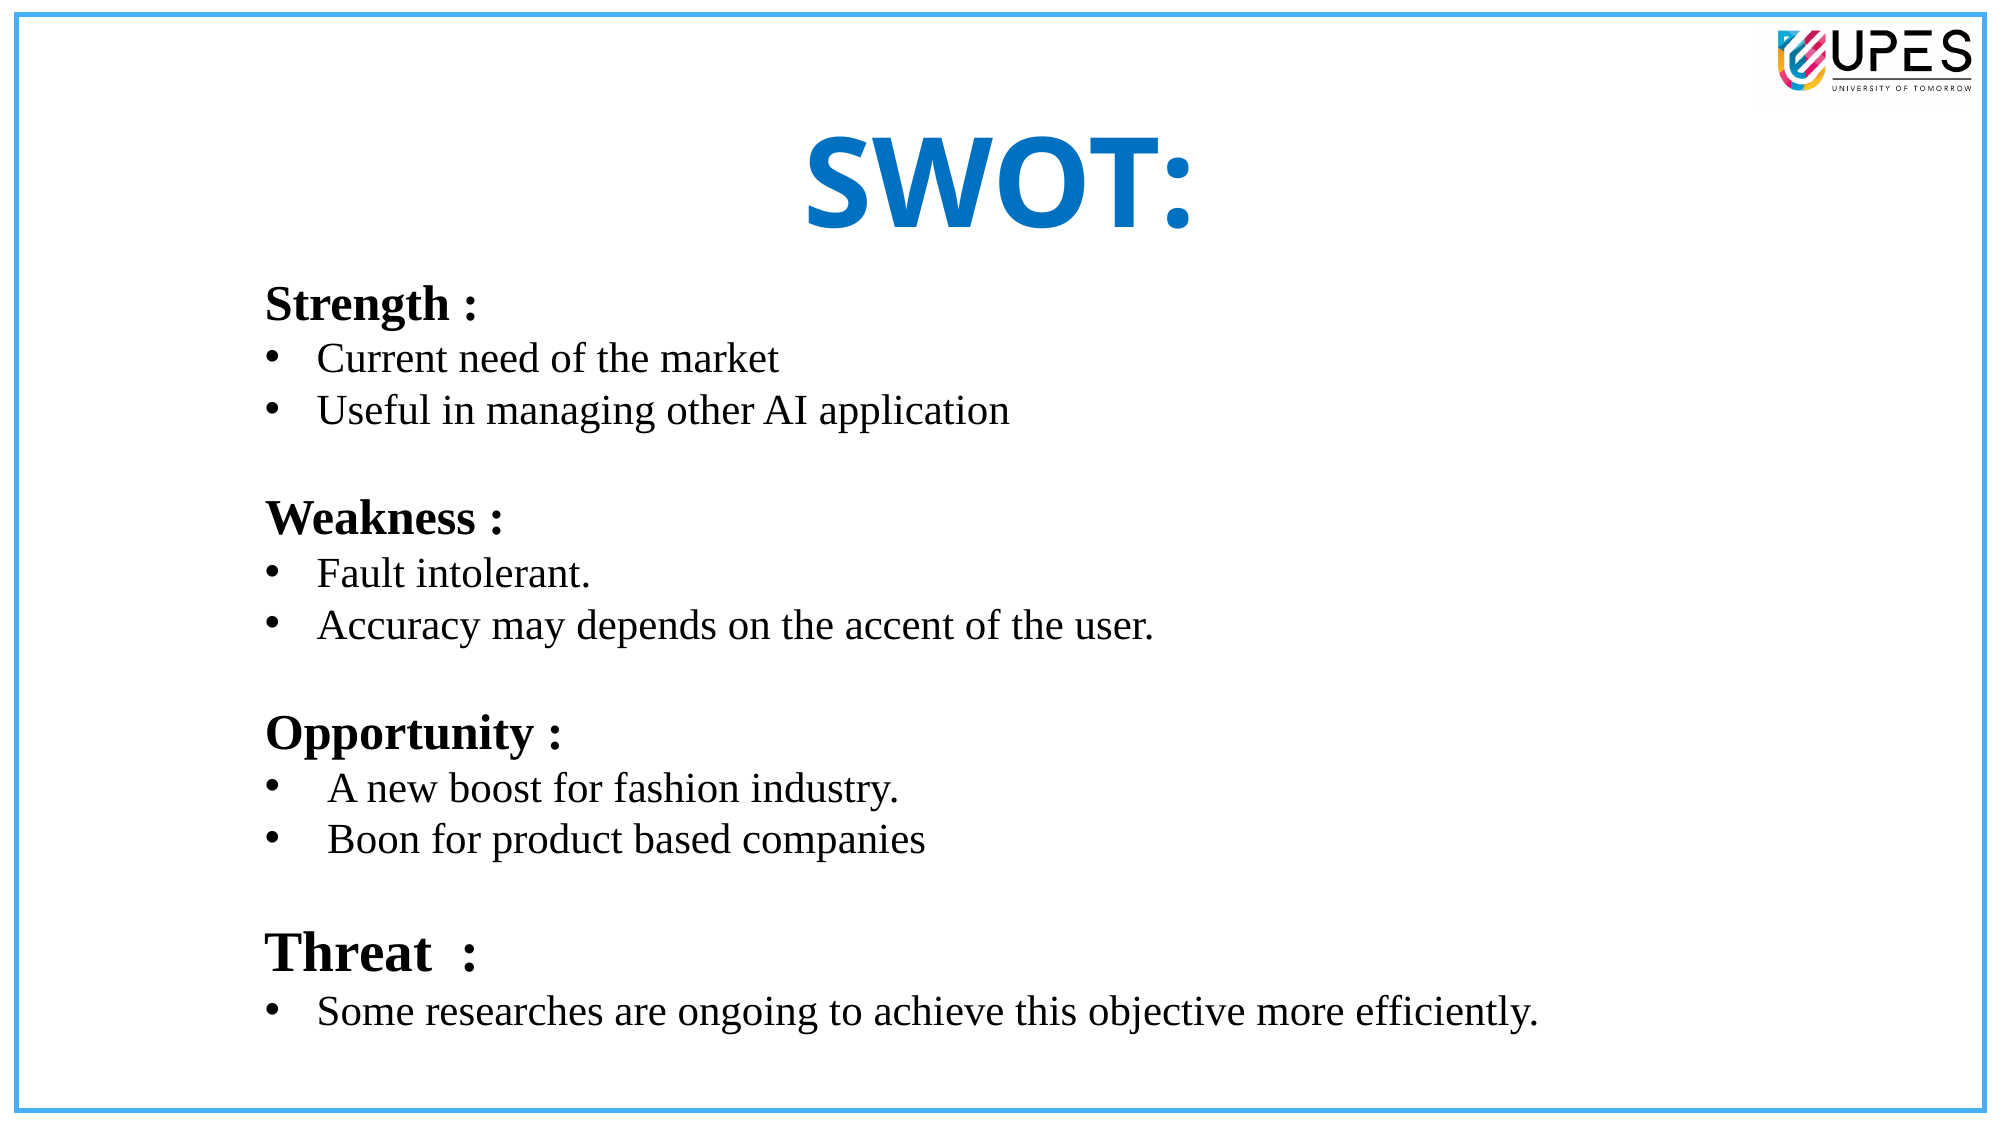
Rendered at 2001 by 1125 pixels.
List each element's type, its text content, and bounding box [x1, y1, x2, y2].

picture [1758, 20, 1978, 110]
title SWOT: [249, 80, 1750, 262]
subtitle Strength : Current need of the market Useful in managing other AI application Weakness : Fault intolerant. Accuracy may depends on the accent of the user. Opportunity : A new boost for fashion industry. Boon for product based companies Threat : Some researches are ongoing to achieve this objective more efficiently. [249, 262, 1750, 1045]
